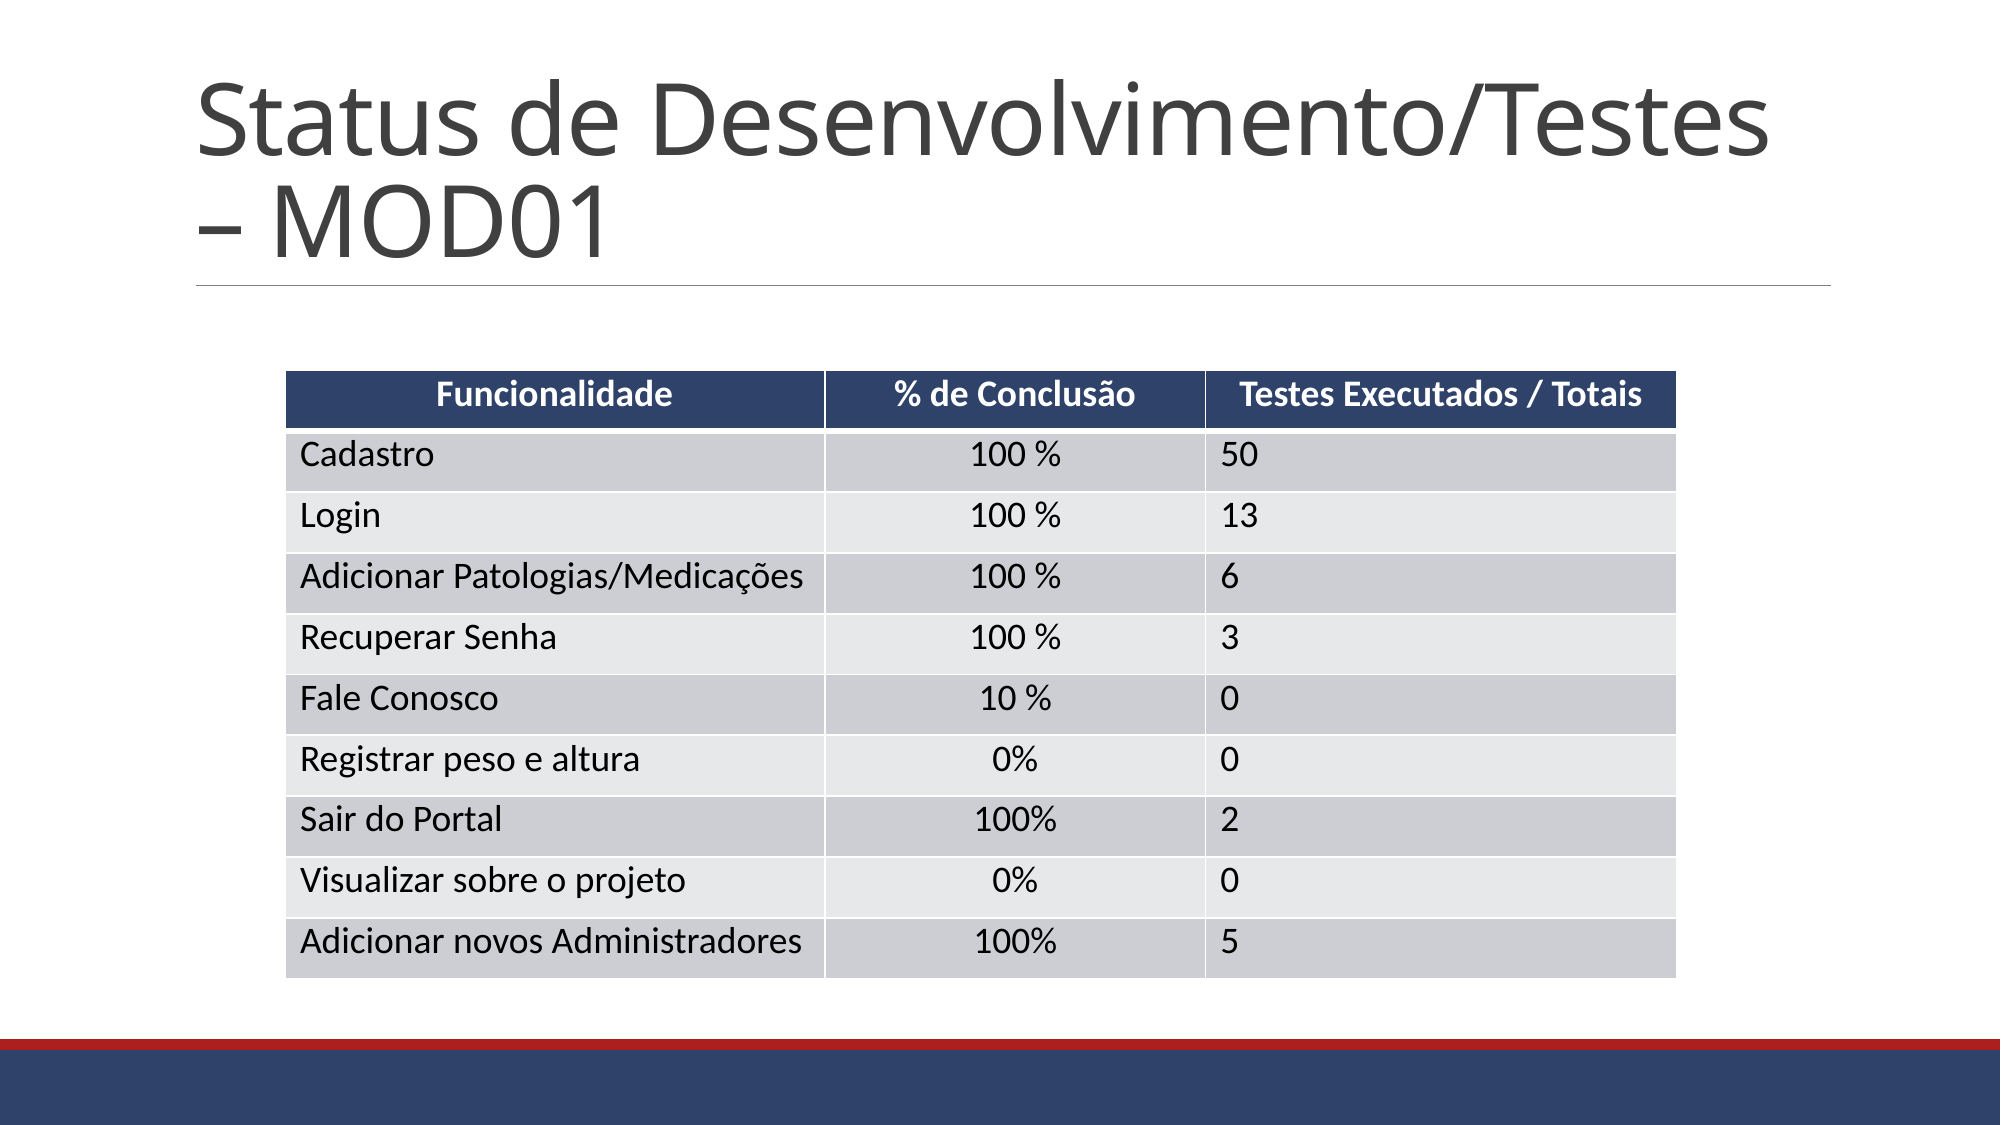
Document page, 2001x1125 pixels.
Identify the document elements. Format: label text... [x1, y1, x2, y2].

table_cell 100% [826, 797, 1205, 856]
table_header Funcionalidade [286, 371, 824, 428]
table_cell 100 % [826, 434, 1205, 491]
table_cell 100 % [826, 615, 1205, 674]
table_cell 100% [826, 919, 1205, 978]
table_cell 10 % [826, 675, 1205, 734]
table_cell Login [286, 493, 824, 552]
table_cell Recuperar Senha [286, 615, 824, 674]
table_cell 0 [1206, 736, 1676, 795]
table_header Testes Executados / Totais [1206, 371, 1676, 428]
table_cell 2 [1206, 797, 1676, 856]
title Status de Desenvolvimento/Testes – MOD01 [180, 47, 1830, 285]
table_cell 3 [1206, 615, 1676, 674]
table_cell 50 [1206, 434, 1676, 491]
table_cell Registrar peso e altura [286, 736, 824, 795]
table_cell Visualizar sobre o projeto [286, 858, 824, 917]
table_cell 0% [826, 736, 1205, 795]
table_cell 6 [1206, 554, 1676, 613]
table_cell Adicionar Patologias/Medicações [286, 554, 824, 613]
table_cell Sair do Portal [286, 797, 824, 856]
table_cell 0 [1206, 675, 1676, 734]
table_cell 0% [826, 858, 1205, 917]
table_cell 13 [1206, 493, 1676, 552]
table_cell 0 [1206, 858, 1676, 917]
table_cell 100 % [826, 493, 1205, 552]
table_cell Fale Conosco [286, 675, 824, 734]
table_cell Adicionar novos Administradores [286, 919, 824, 978]
table_header % de Conclusão [826, 371, 1205, 428]
table_cell 5 [1206, 919, 1676, 978]
table_cell Cadastro [286, 434, 824, 491]
table_cell 100 % [826, 554, 1205, 613]
